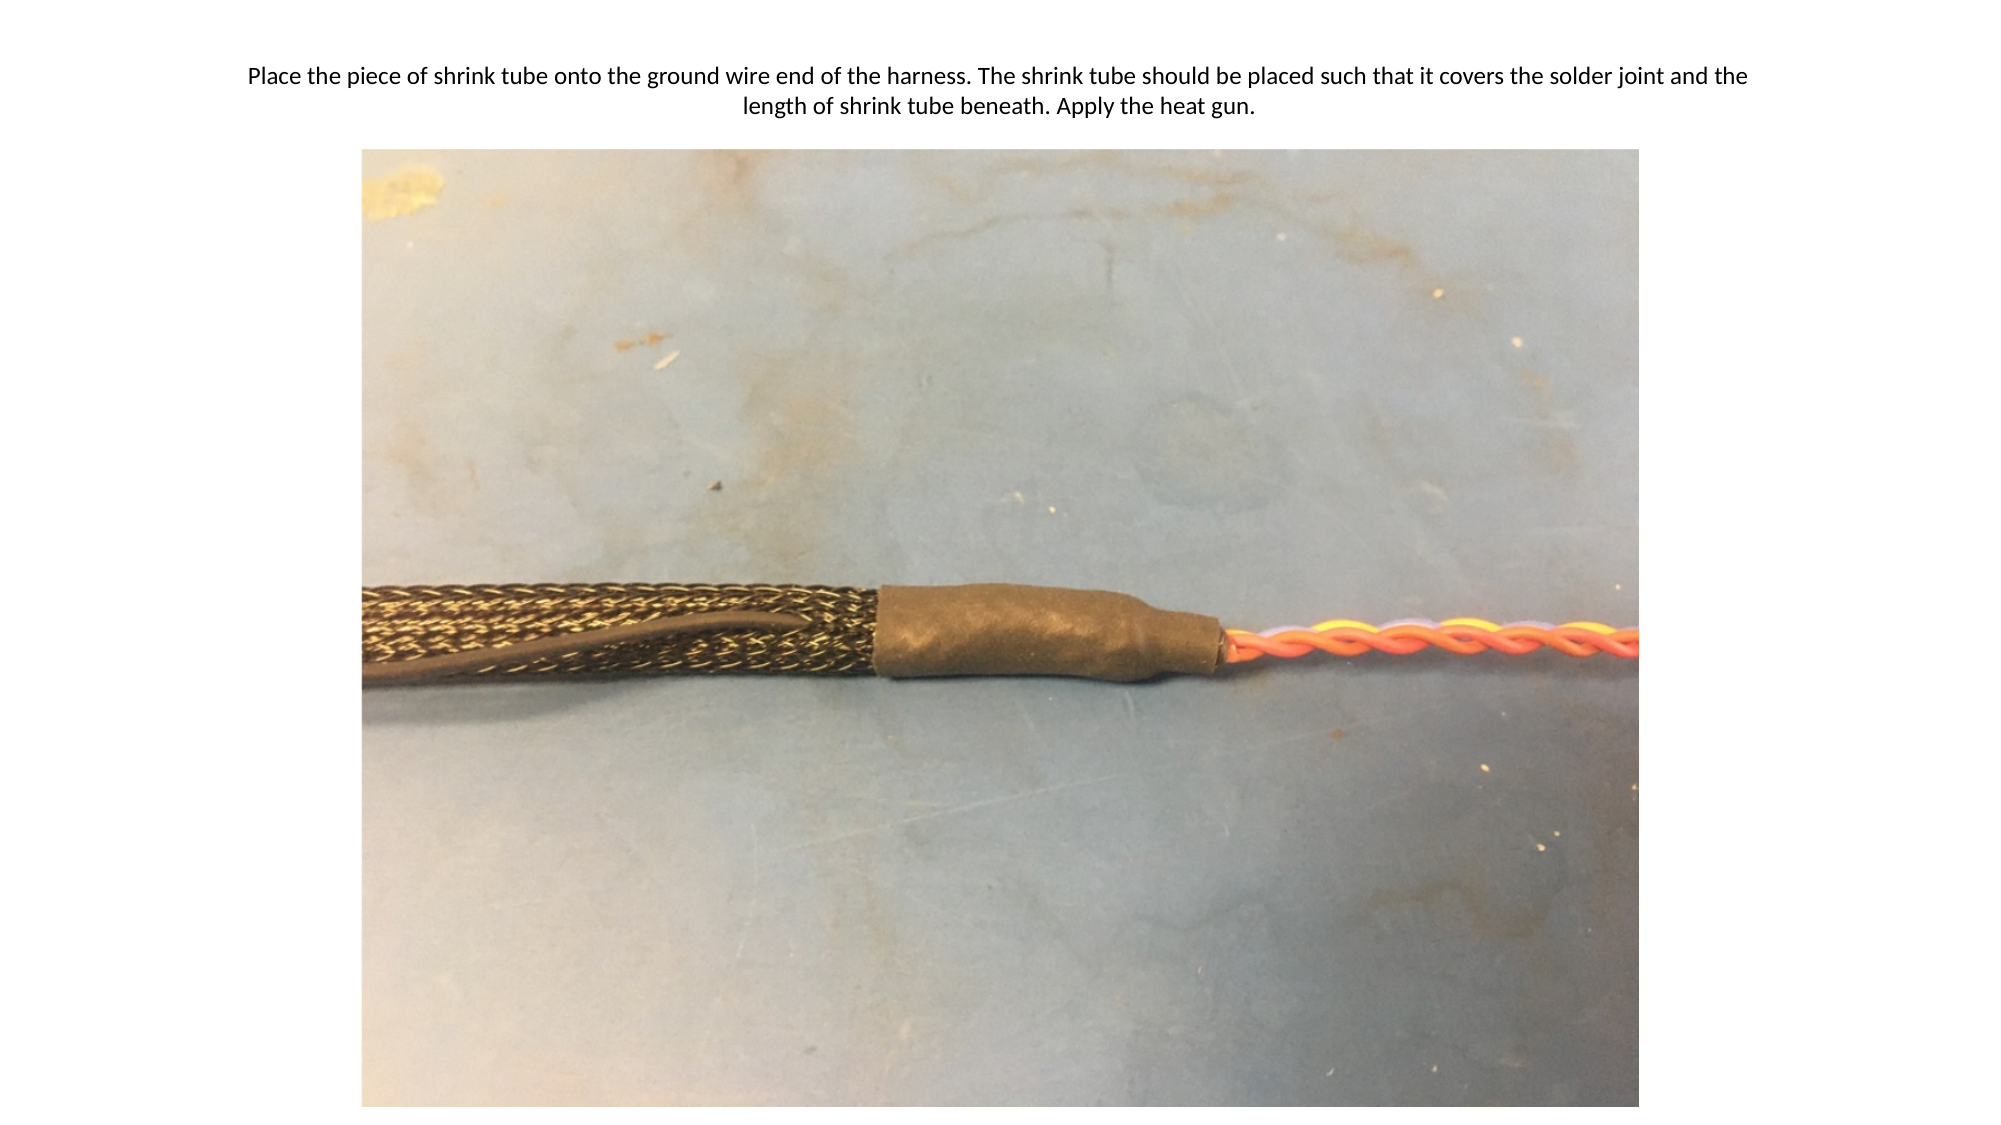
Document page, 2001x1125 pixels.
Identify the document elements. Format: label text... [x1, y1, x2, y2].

text_box Place the piece of shrink tube onto the ground wire end of the harness. The shrink tube should be placed such that it covers the solder joint and the length of shrink tube beneath. Apply the heat gun. [232, 52, 520, 128]
picture [363, 0, 1638, 1125]
text_box Place the piece of shrink tube onto the ground wire end of the harness. The shrink tube should be placed such that it covers the solder joint and the length of shrink tube beneath. Apply the heat gun. [1480, 52, 1768, 128]
